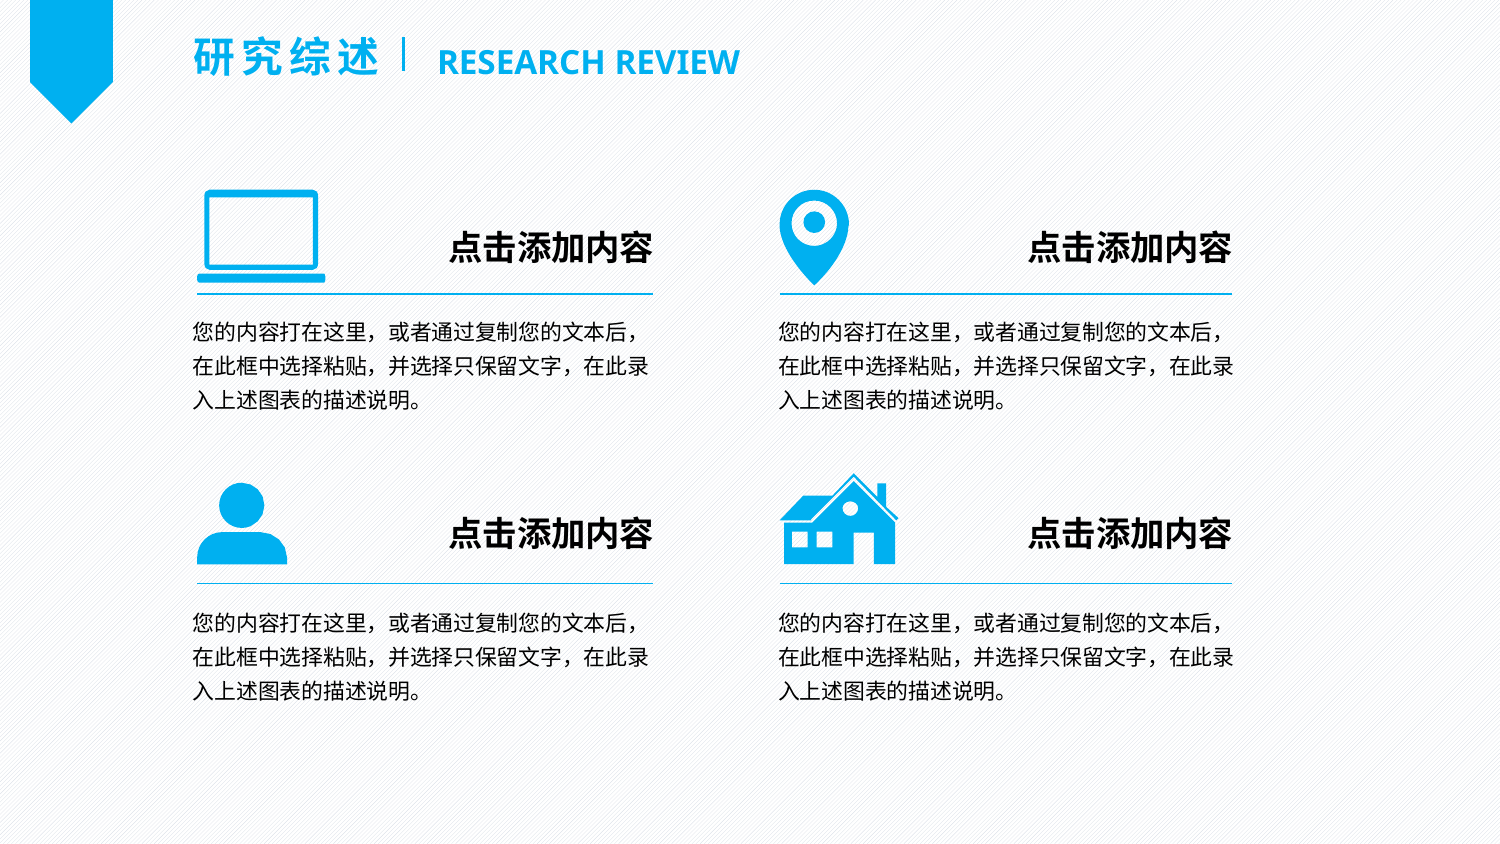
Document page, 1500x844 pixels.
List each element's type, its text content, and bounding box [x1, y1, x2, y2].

text_box 点击添加内容 [1016, 220, 1245, 274]
text_box 您的内容打在这里，或者通过复制您的文本后，在此框中选择粘贴，并选择只保留文字，在此录入上述图表的描述说明。 [181, 305, 682, 419]
text_box [779, 473, 899, 565]
text_box [197, 273, 326, 283]
text_box [197, 532, 288, 565]
text_box RESEARCH REVIEW [422, 33, 756, 89]
text_box [779, 189, 849, 286]
text_box 您的内容打在这里，或者通过复制您的文本后，在此框中选择粘贴，并选择只保留文字，在此录入上述图表的描述说明。 [767, 596, 1267, 710]
text_box 您的内容打在这里，或者通过复制您的文本后，在此框中选择粘贴，并选择只保留文字，在此录入上述图表的描述说明。 [767, 305, 1267, 419]
text_box [219, 482, 265, 528]
text_box 点击添加内容 [437, 506, 666, 560]
text_box 点击添加内容 [437, 220, 666, 274]
text_box [204, 189, 319, 270]
text_box 研究综述 [178, 23, 395, 89]
text_box 点击添加内容 [1016, 506, 1245, 560]
text_box 您的内容打在这里，或者通过复制您的文本后，在此框中选择粘贴，并选择只保留文字，在此录入上述图表的描述说明。 [181, 596, 682, 710]
